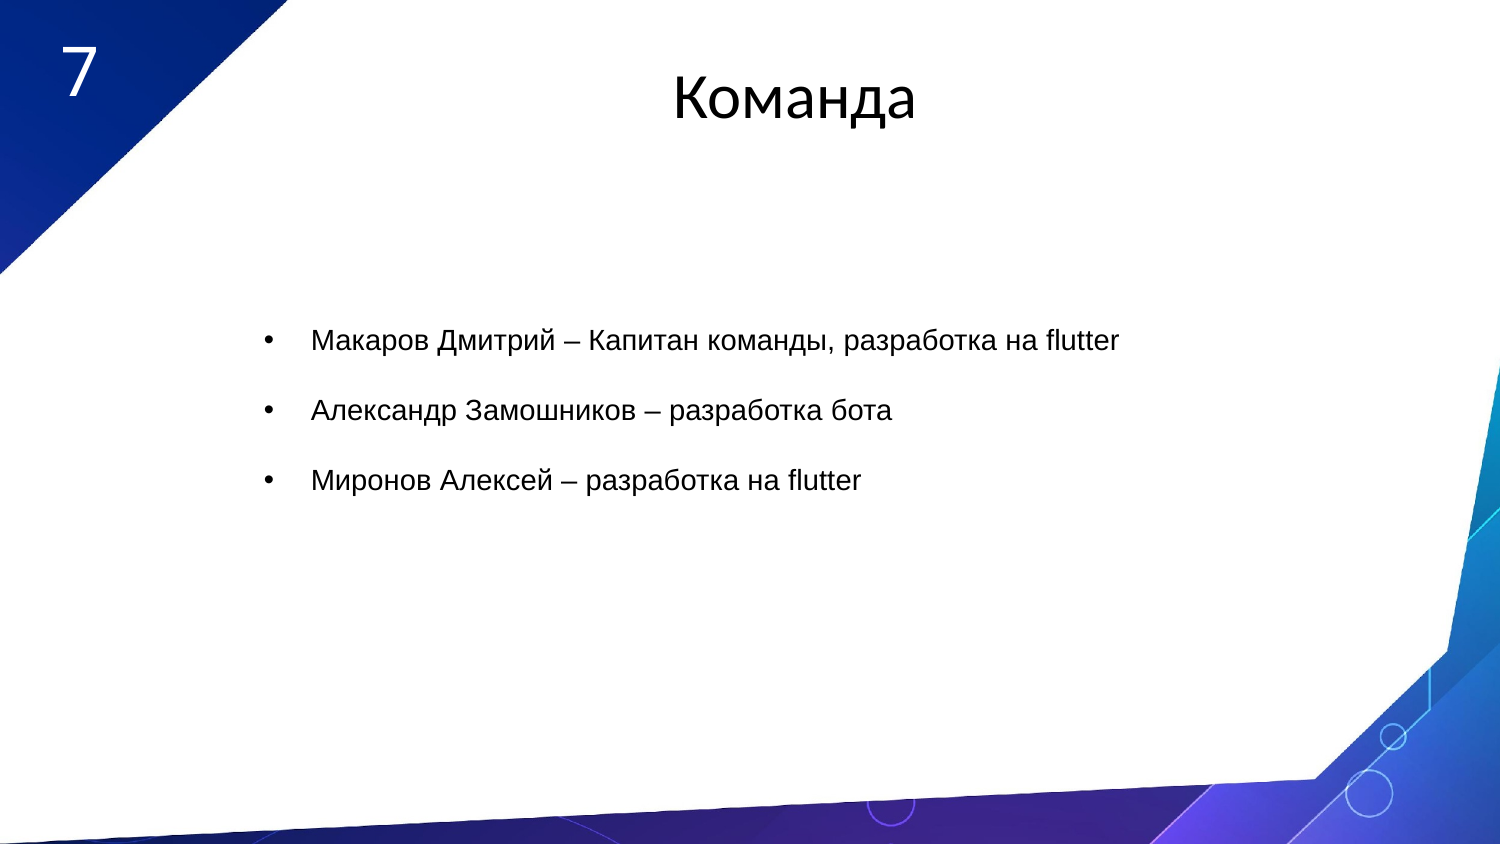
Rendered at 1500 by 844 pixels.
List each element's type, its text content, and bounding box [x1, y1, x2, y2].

text_box 7 [49, 22, 157, 117]
picture [0, 0, 1500, 844]
text_box Команда [174, 38, 1418, 140]
text_box Макаров Дмитрий – Капитан команды, разработка на flutter Александр Замошников – разработка бота Миронов Алексей – разработка на flutter [248, 306, 1178, 568]
